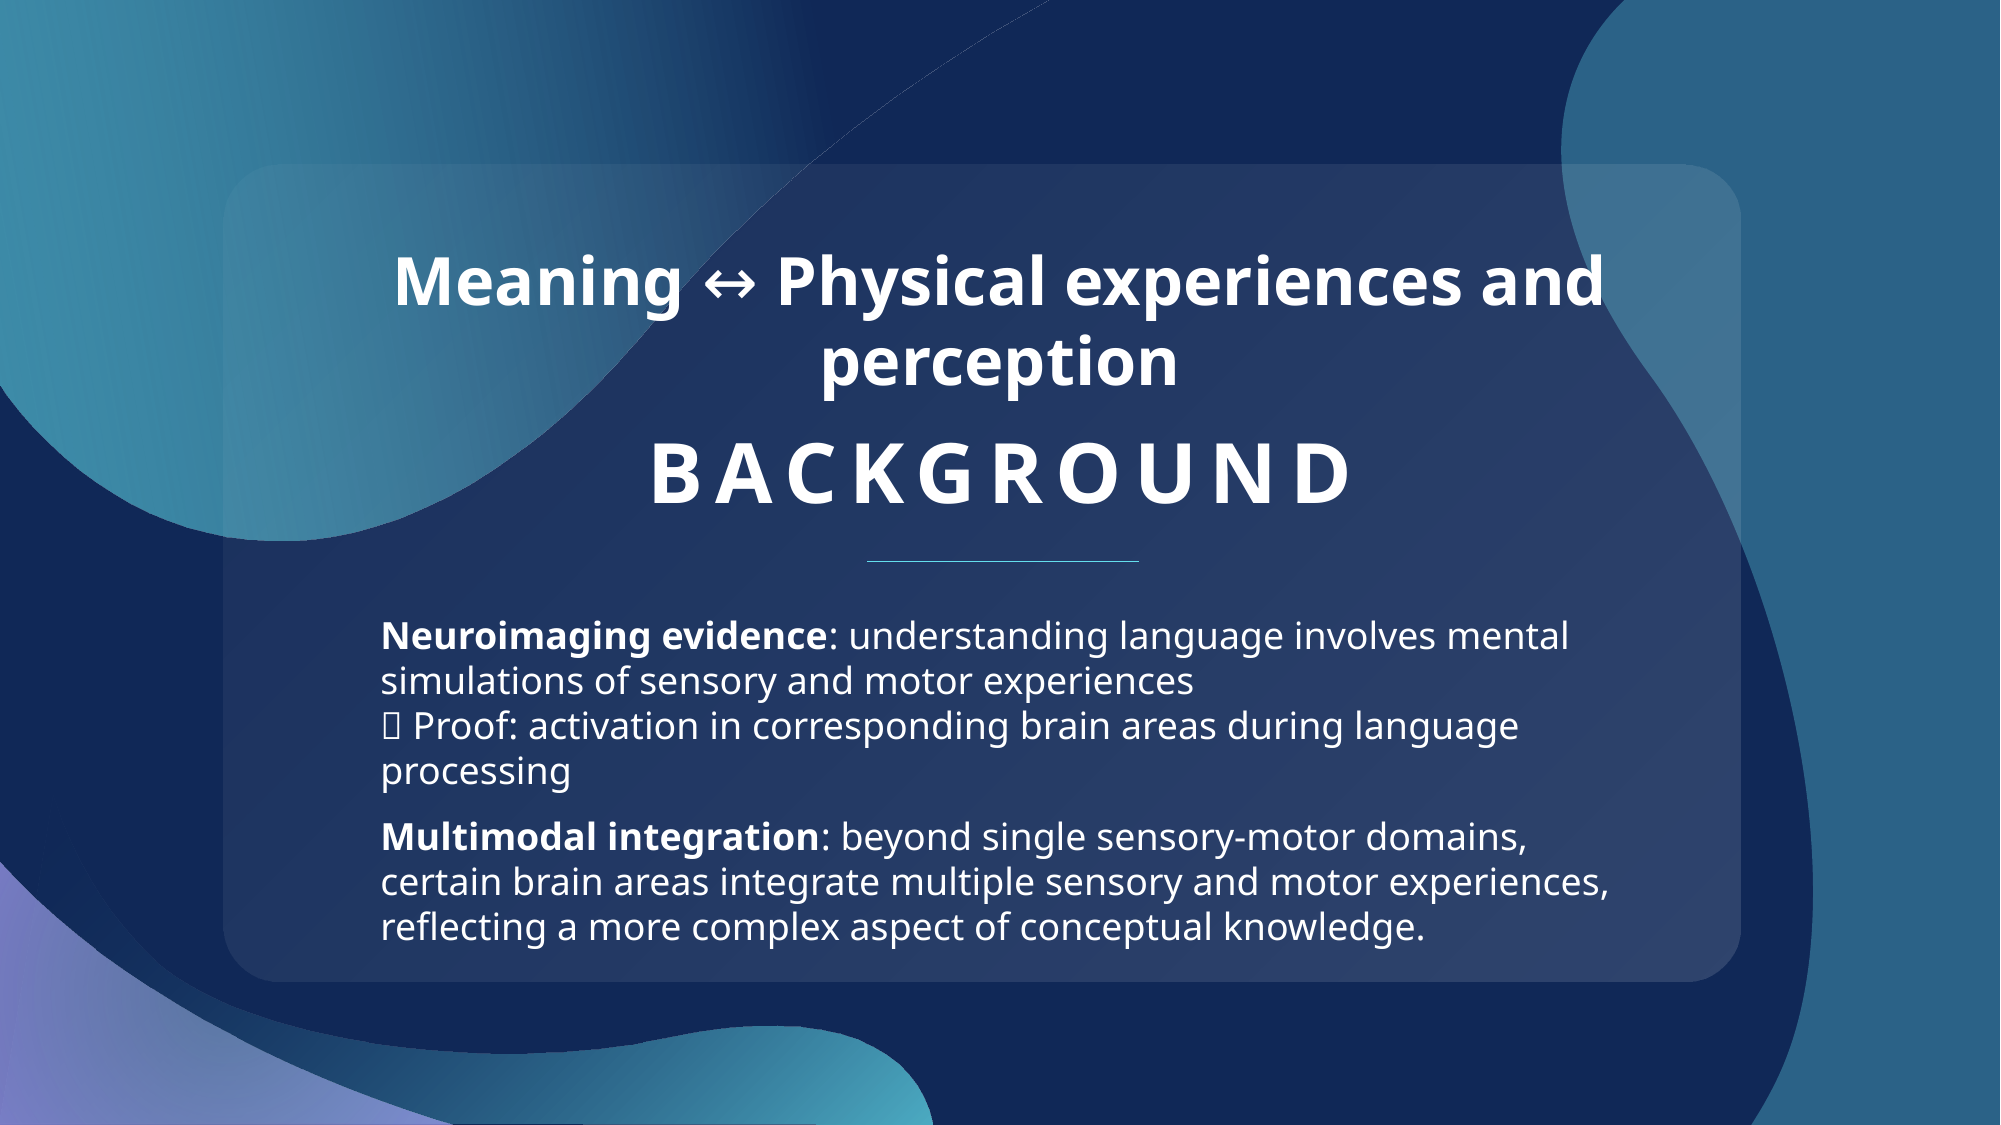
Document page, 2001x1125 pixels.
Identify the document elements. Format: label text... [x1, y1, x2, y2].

title background [365, 354, 1635, 530]
subtitle Neuroimaging evidence: understanding language involves mental simulations of sensory and motor experiences 🧪 Proof: activation in corresponding brain areas during language processing Multimodal integration: beyond single sensory-motor domains, certain brain areas integrate multiple sensory and motor experiences, reflecting a more complex aspect of conceptual knowledge. [365, 604, 1635, 957]
text_box Meaning ↔ Physical experiences and perception [293, 231, 1707, 354]
